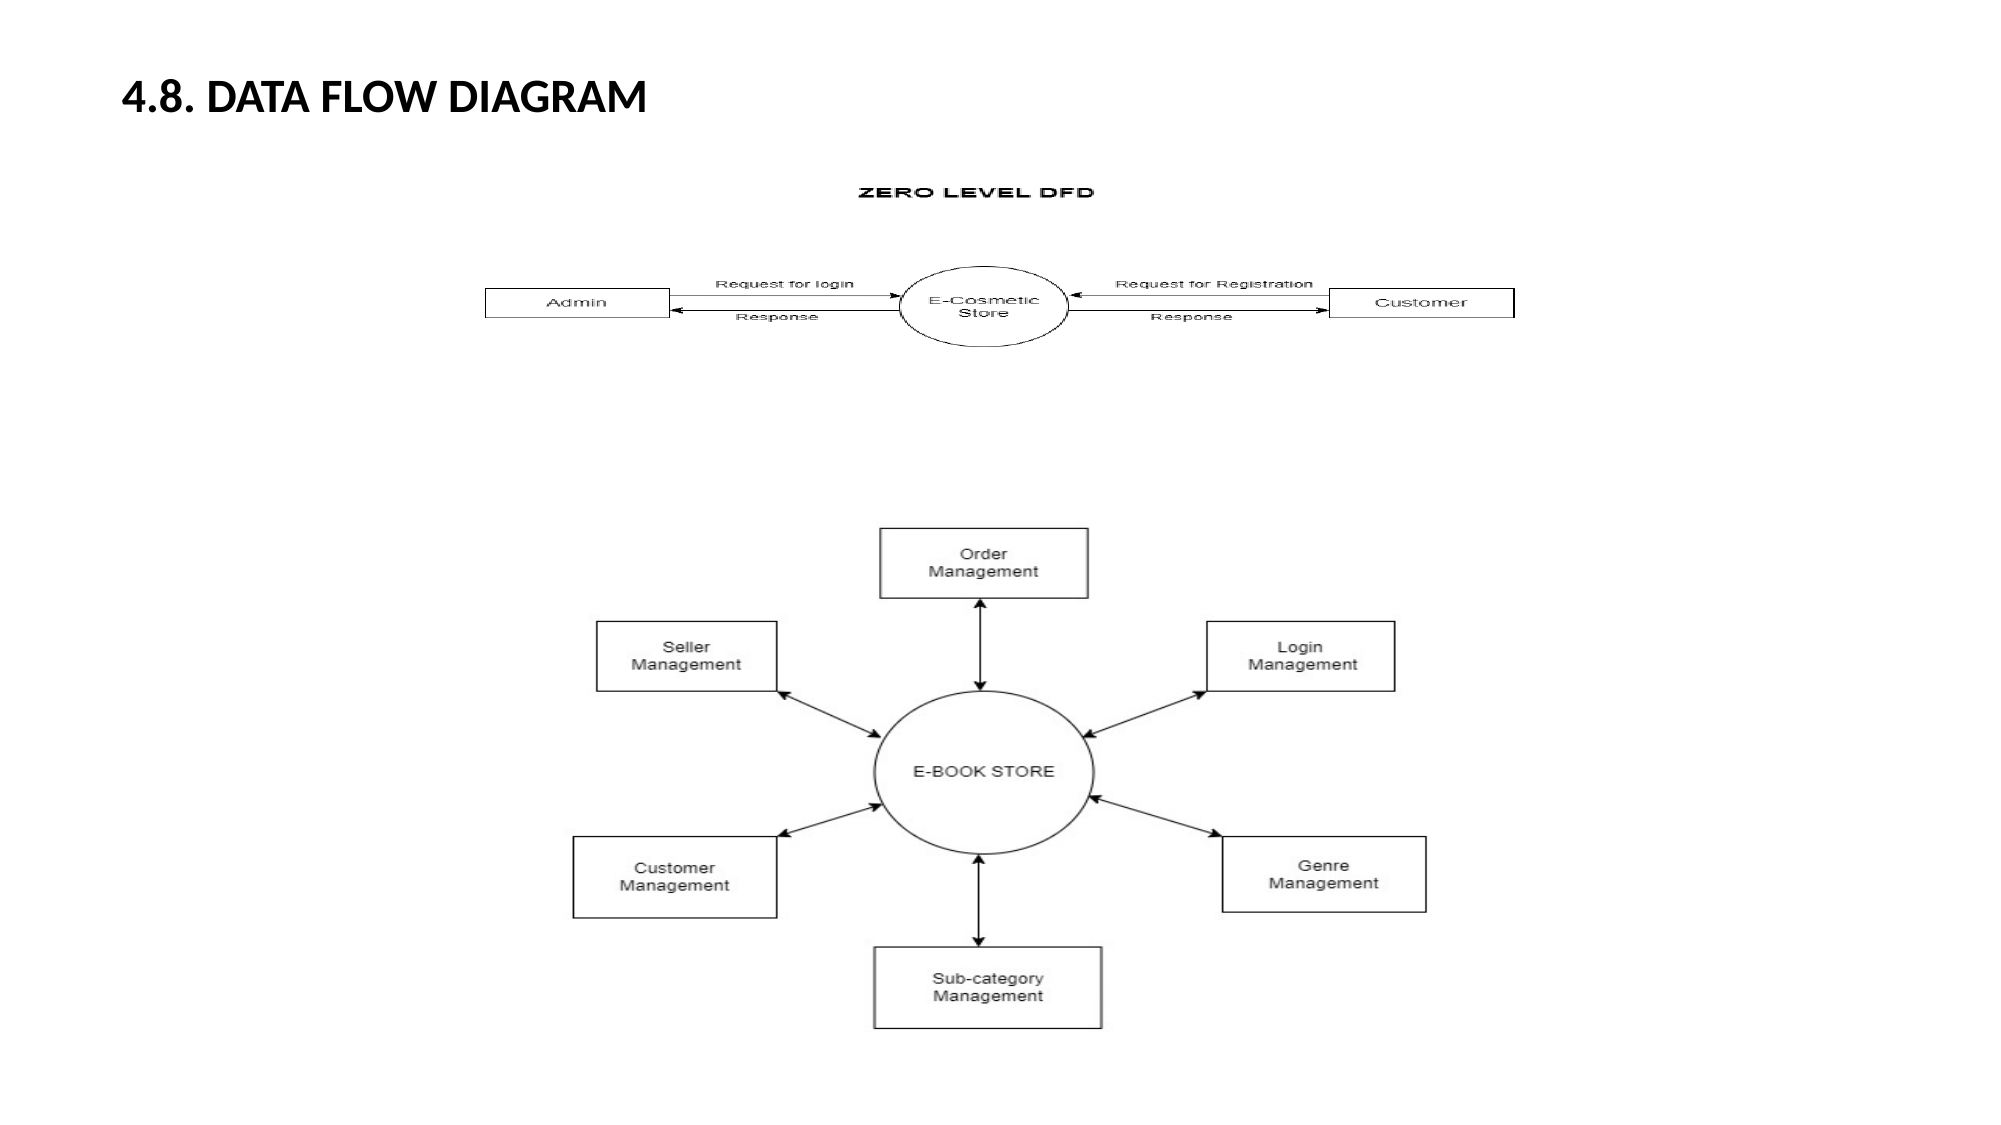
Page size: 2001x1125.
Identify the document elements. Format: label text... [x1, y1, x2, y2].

text_box 4.8. DATA FLOW DIAGRAM [107, 56, 830, 129]
picture [485, 178, 1515, 347]
picture [526, 493, 1474, 1064]
